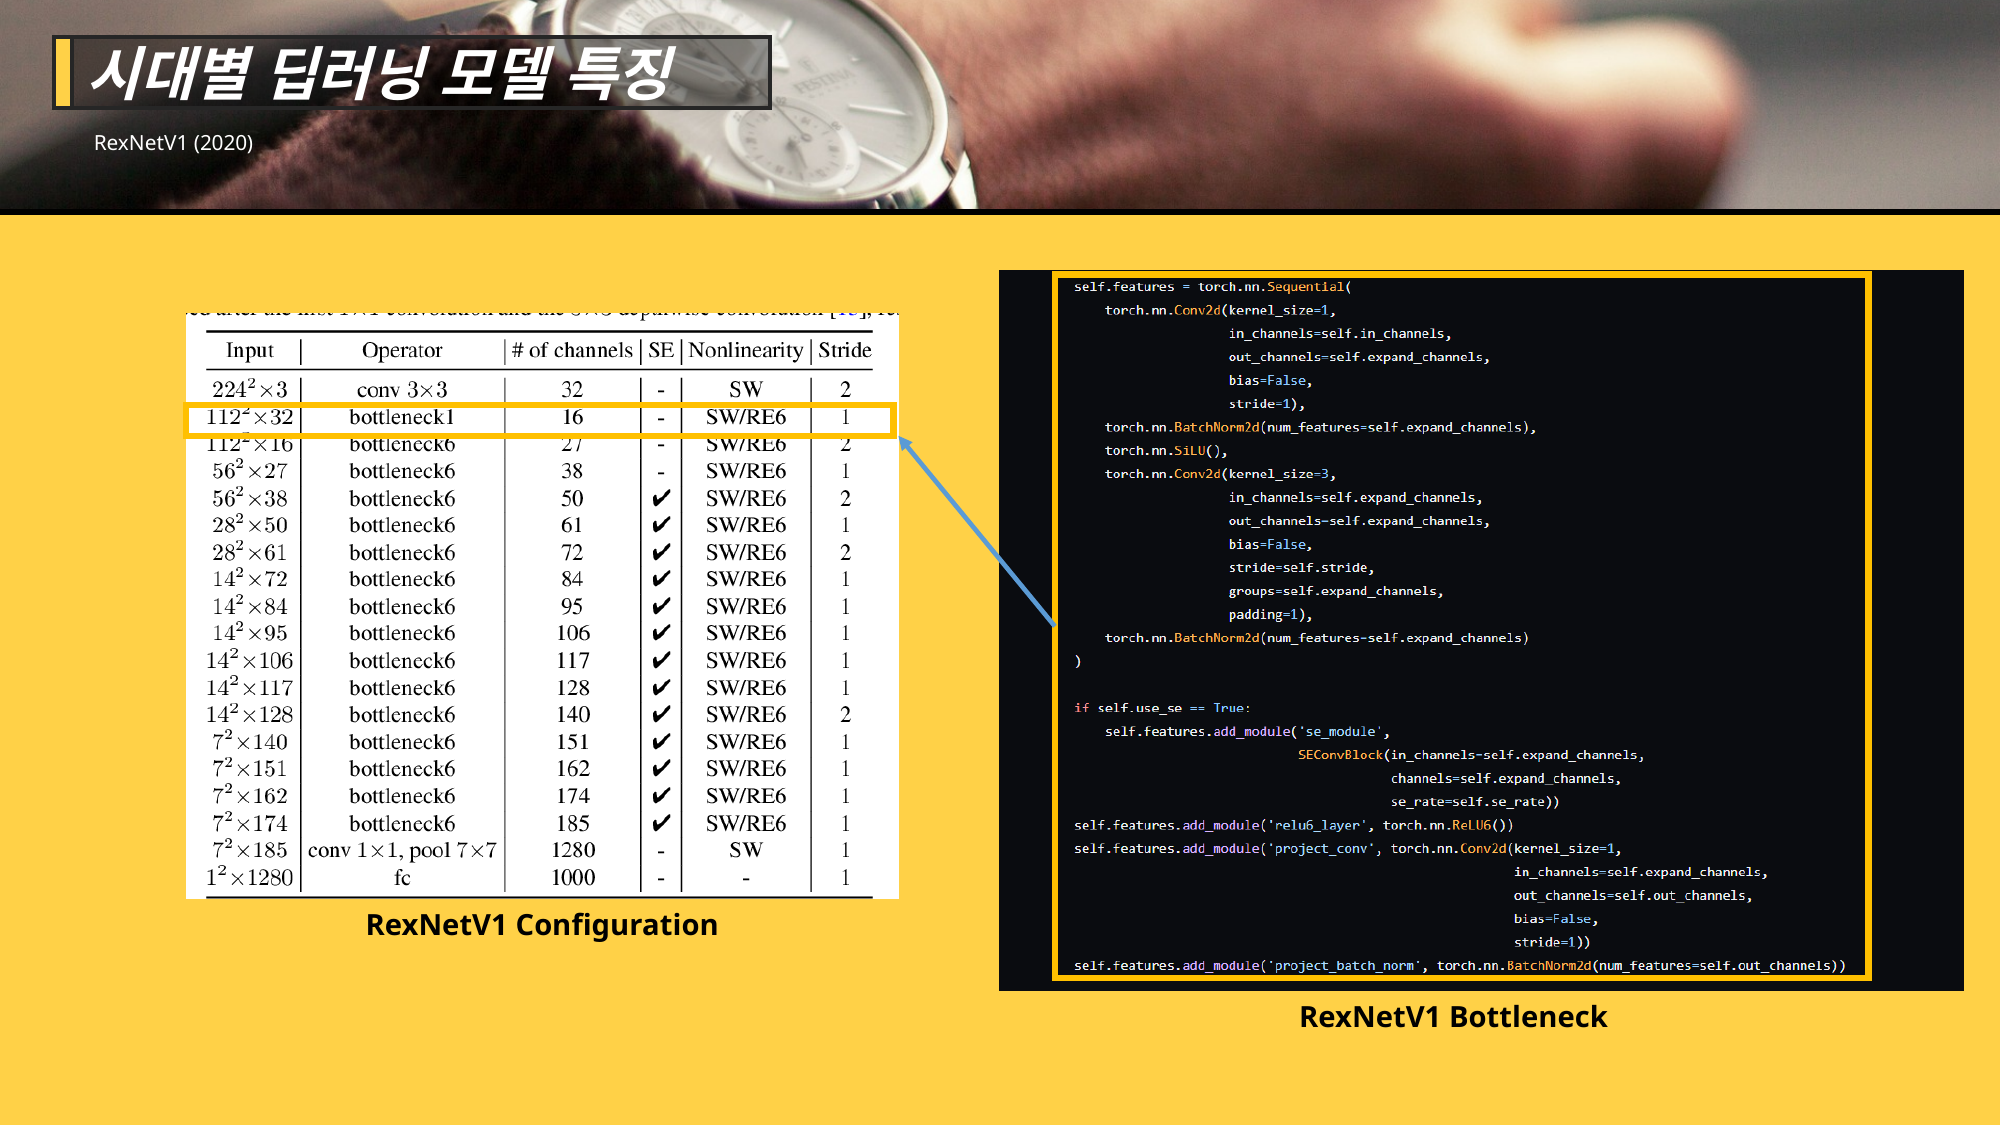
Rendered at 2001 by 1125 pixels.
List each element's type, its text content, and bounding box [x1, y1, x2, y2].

text_box RexNetV1 Bottleneck [1284, 991, 1624, 1041]
picture [186, 313, 899, 899]
text_box [0, 0, 2000, 209]
picture [999, 270, 1964, 991]
text_box 시대별 딥러닝 모델 특징 [71, 36, 771, 109]
text_box [53, 36, 71, 109]
text_box RexNetV1 Configuration [350, 899, 734, 949]
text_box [898, 435, 1055, 627]
text_box RexNetV1 (2020) [79, 109, 828, 162]
